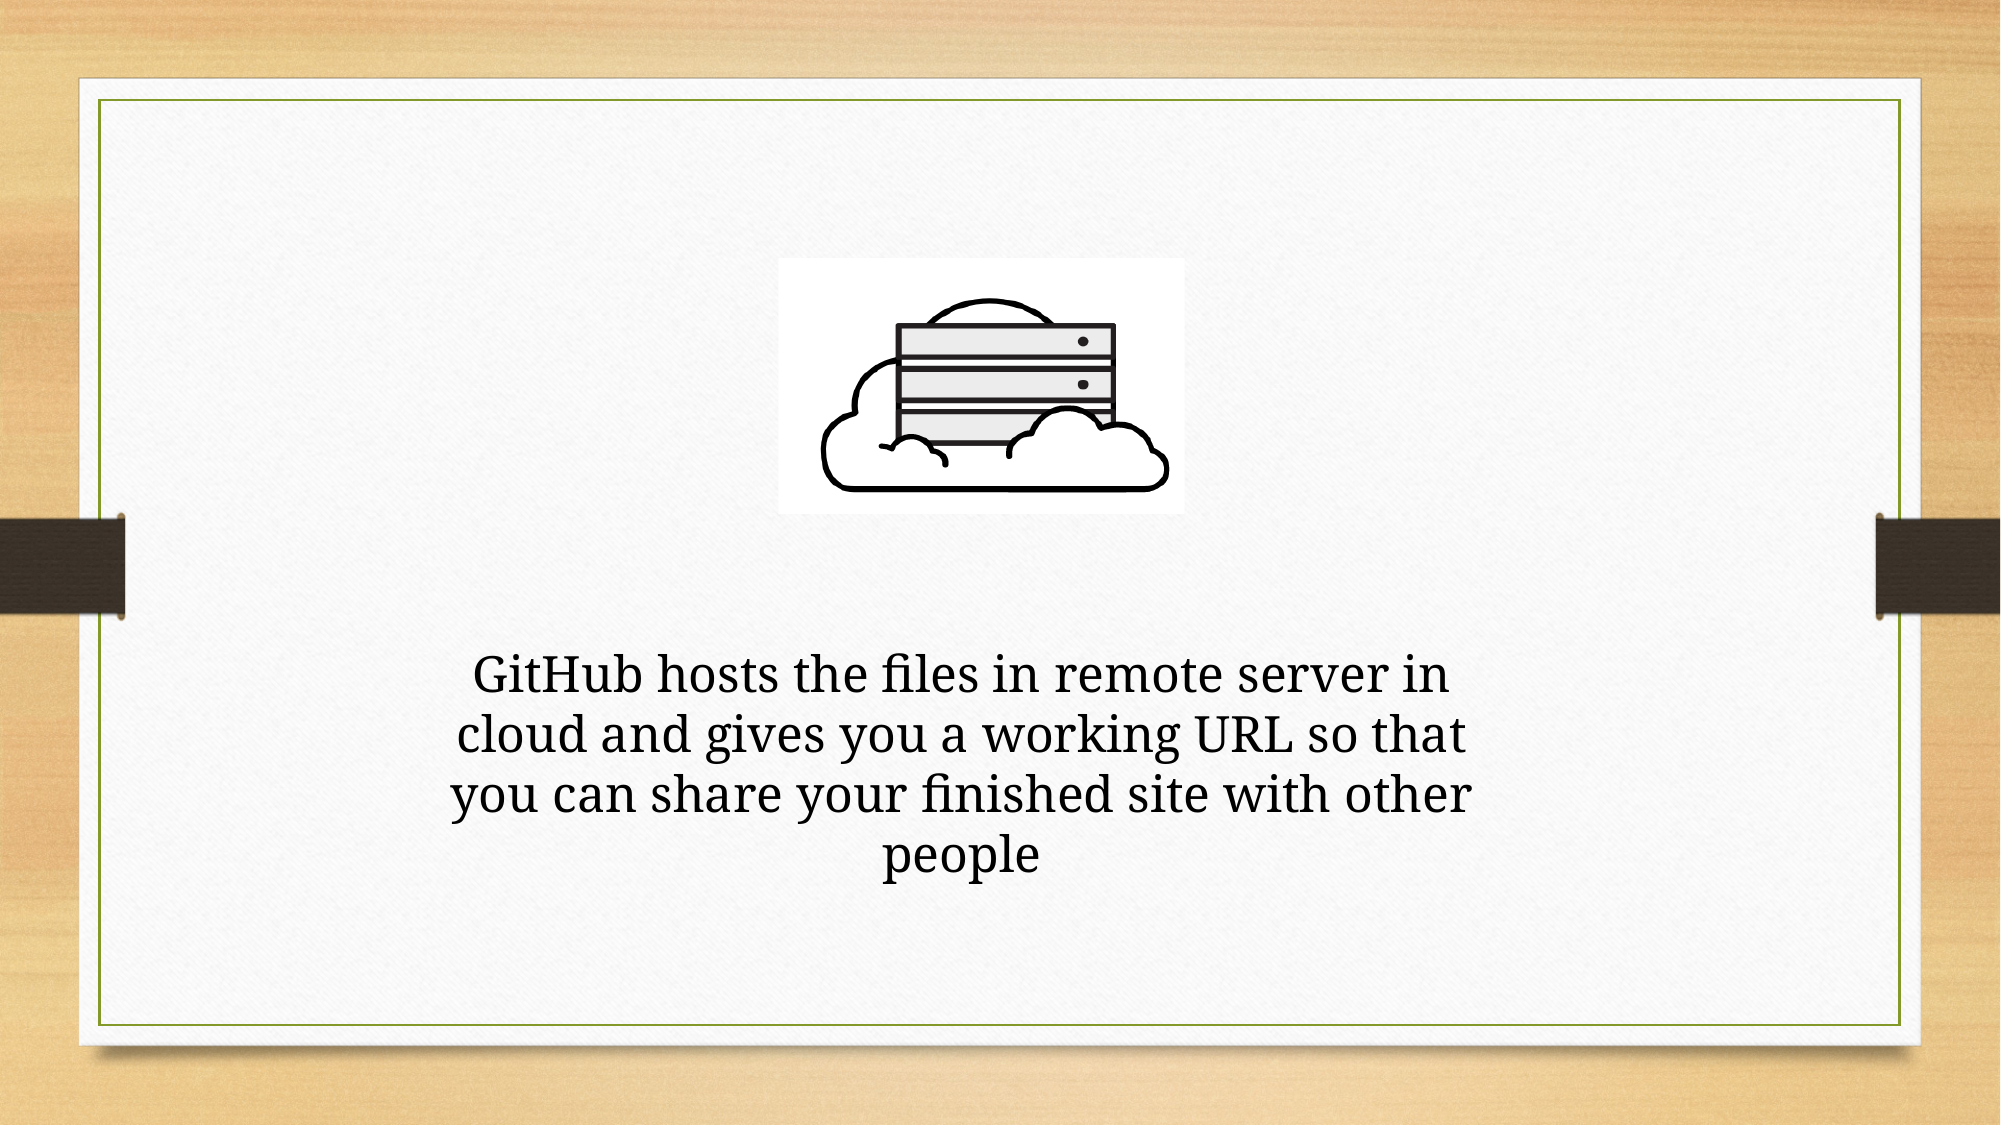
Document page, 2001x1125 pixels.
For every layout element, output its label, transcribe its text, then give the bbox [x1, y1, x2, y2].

text_box GitHub hosts the files in remote server in cloud and gives you a working URL so that you can share your finished site with other people [426, 634, 1498, 890]
picture [0, 0, 2001, 1125]
